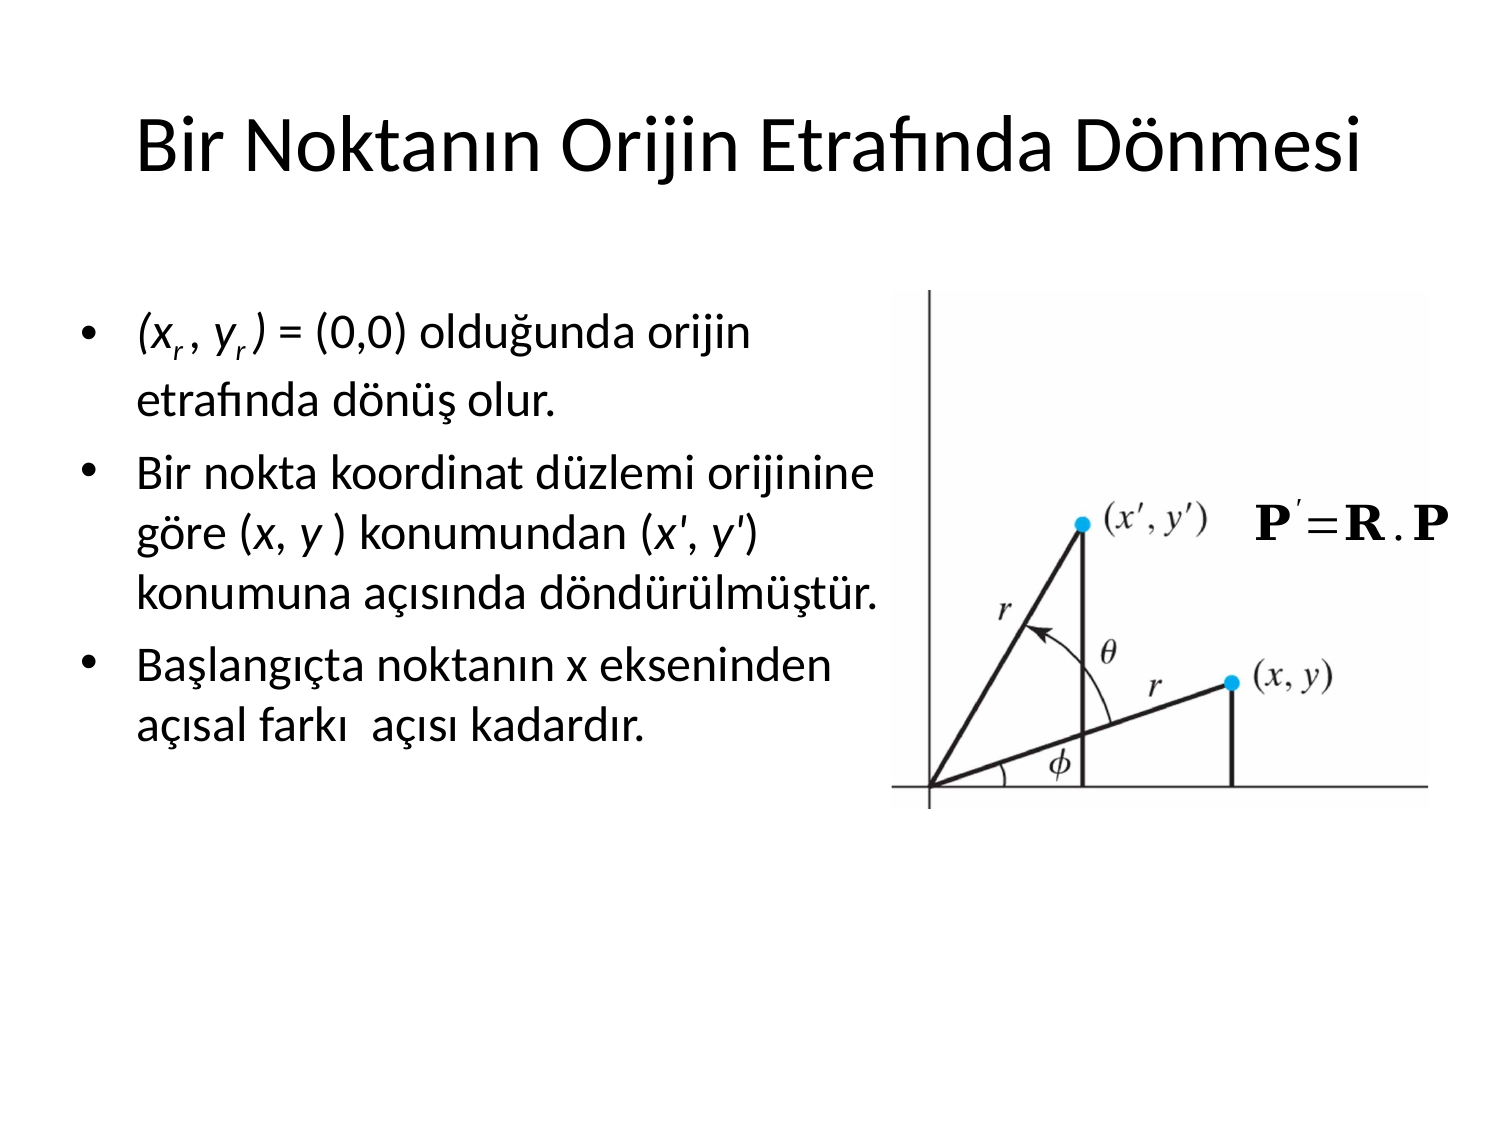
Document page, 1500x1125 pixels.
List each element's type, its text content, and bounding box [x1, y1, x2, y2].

title Bir Noktanın Orijin Etrafında Dönmesi [75, 45, 1425, 233]
picture [891, 290, 1429, 810]
